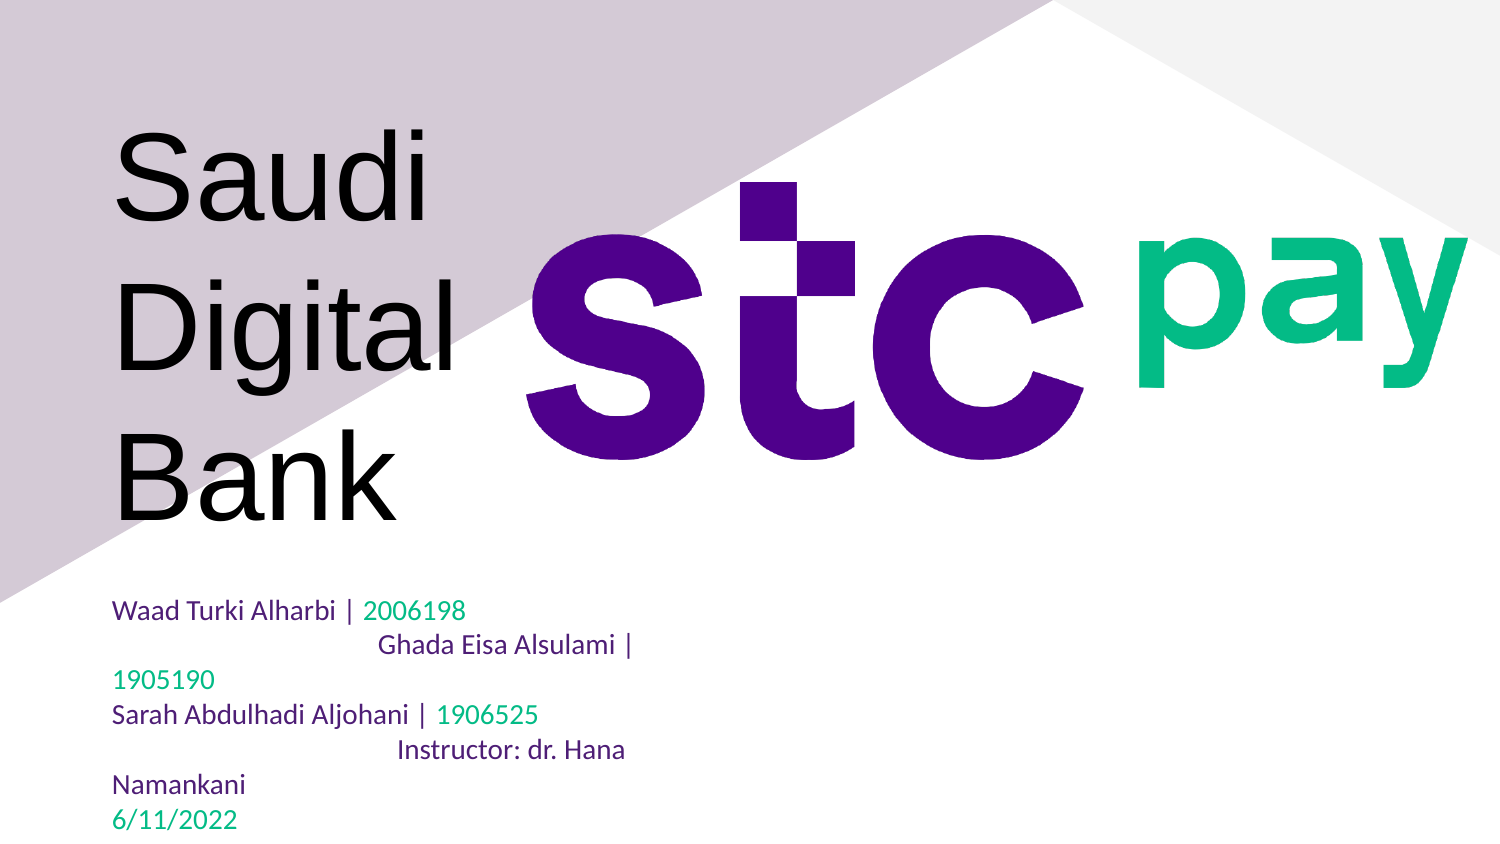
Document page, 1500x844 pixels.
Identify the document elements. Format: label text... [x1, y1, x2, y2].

picture [526, 181, 1468, 461]
title Saudi Digital Bank [96, 80, 699, 583]
text_box Waad Turki Alharbi | 2006198 Ghada Eisa Alsulami | 1905190 Sarah Abdulhadi Aljohani | 1906525 Instructor: dr. Hana Namankani 6/11/2022 [96, 583, 750, 843]
